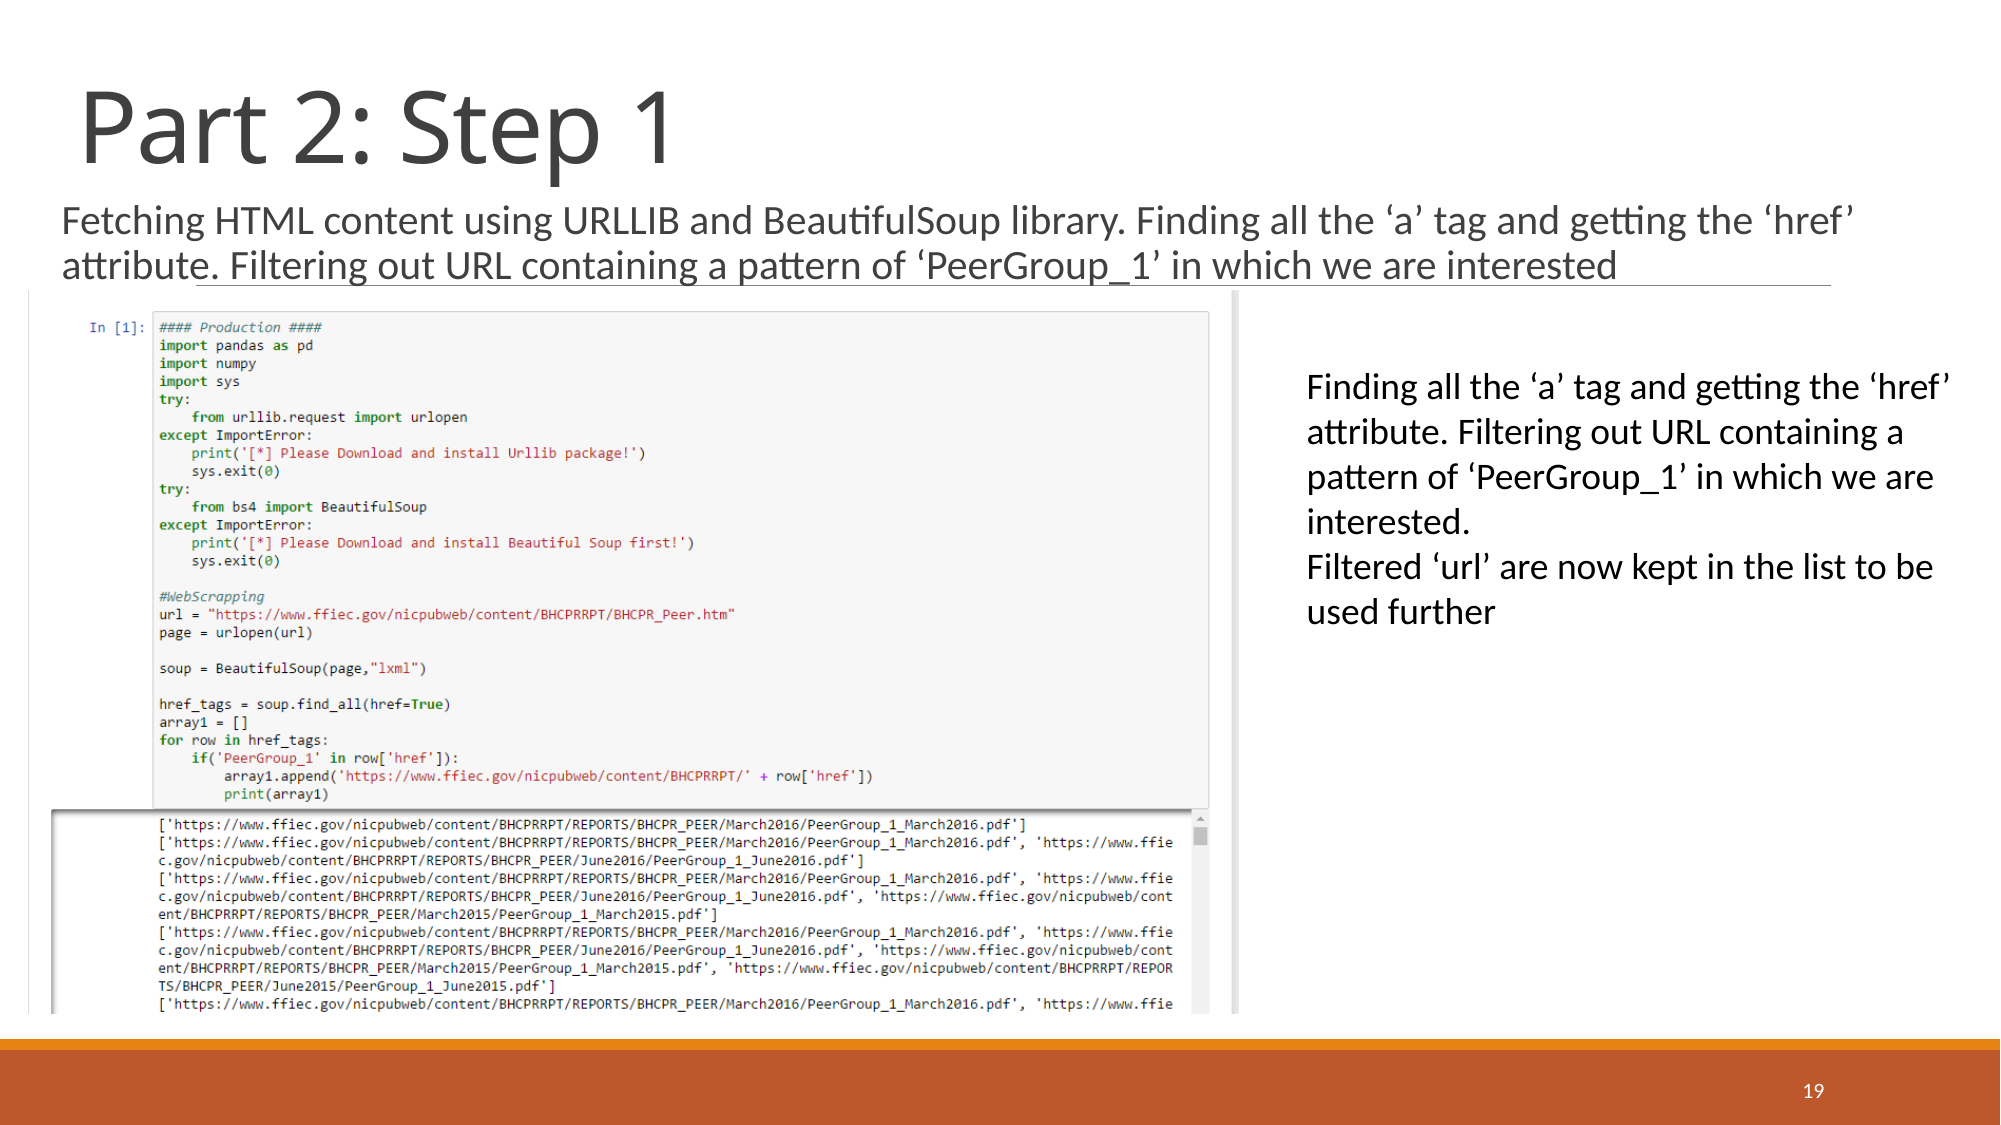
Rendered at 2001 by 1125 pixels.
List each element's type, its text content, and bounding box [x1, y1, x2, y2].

picture [27, 289, 1240, 1014]
title Part 2: Step 1 [62, 47, 1042, 191]
list Fetching HTML content using URLLIB and BeautifulSoup library. Finding all the ‘a’ tag and getting the ‘href’ attribute. Filtering out URL containing a pattern of ‘PeerGroup_1’ in which we are interested [46, 191, 1943, 291]
text_box Finding all the ‘a’ tag and getting the ‘href’ attribute. Filtering out URL containing a pattern of ‘PeerGroup_1’ in which we are interested. Filtered ‘url’ are now kept in the list to be used further [1291, 355, 1973, 640]
slide_number 19 [1624, 1059, 1840, 1120]
